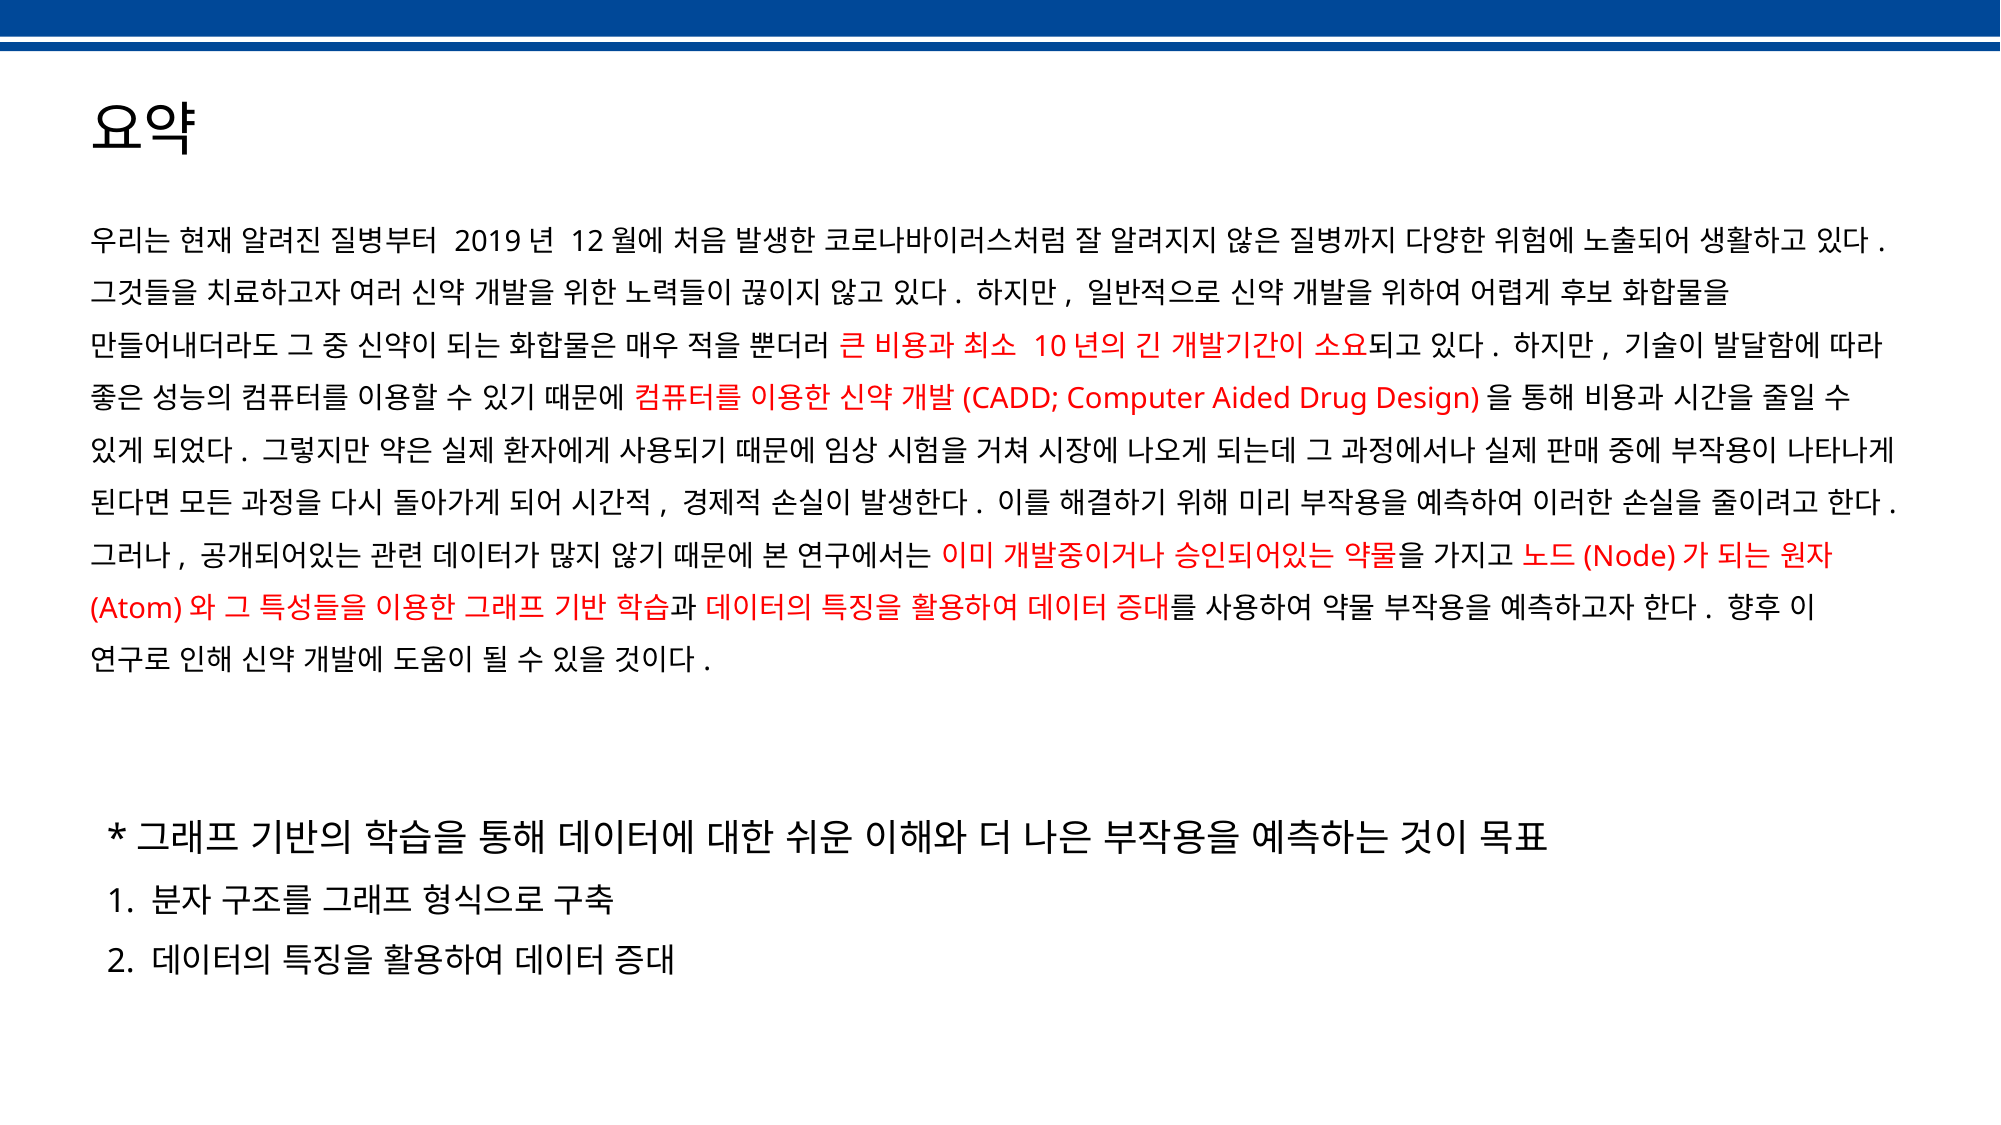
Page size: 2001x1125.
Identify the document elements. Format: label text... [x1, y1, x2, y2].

text_box *그래프 기반의 학습을 통해 데이터에 대한 쉬운 이해와 더 나은 부작용을 예측하는 것이 목표 1. 분자 구조를 그래프 형식으로 구축 2. 데이터의 특징을 활용하여 데이터 증대 [92, 784, 1917, 1032]
text_box [0, 0, 2000, 38]
text_box 우리는 현재 알려진 질병부터 2019년 12월에 처음 발생한 코로나바이러스처럼 잘 알려지지 않은 질병까지 다양한 위험에 노출되어 생활하고 있다. 그것들을 치료하고자 여러 신약 개발을 위한 노력들이 끊이지 않고 있다. 하지만, 일반적으로 신약 개발을 위하여 어렵게 후보 화합물을 만들어내더라도 그 중 신약이 되는 화합물은 매우 적을 뿐더러 큰 비용과 최소 10년의 긴 개발기간이 소요되고 있다. 하지만, 기술이 발달함에 따라 좋은 성능의 컴퓨터를 이용할 수 있기 때문에 컴퓨터를 이용한 신약 개발(CADD; Computer Aided Drug Design)을 통해 비용과 시간을 줄일 수 있게 되었다. 그렇지만 약은 실제 환자에게 사용되기 때문에 임상 시험을 거쳐 시장에 나오게 되는데 그 과정에서나 실제 판매 중에 부작용이 나타나게 된다면 모든 과정을 다시 돌아가게 되어 시간적, 경제적 손실이 발생한다. 이를 해결하기 위해 미리 부작용을 예측하여 이러한 손실을 줄이려고 한다. 그러나, 공개되어있는 관련 데이터가 많지 않기 때문에 본 연구에서는 이미 개발중이거나 승인되어있는 약물을 가지고 노드(Node)가 되는 원자(Atom)와 그 특성들을 이용한 그래프 기반 학습과 데이터의 특징을 활용하여 데이터 증대를 사용하여 약물 부작용을 예측하고자 한다. 향후 이 연구로 인해 신약 개발에 도움이 될 수 있을 것이다. [75, 141, 1920, 686]
text_box [0, 41, 2000, 52]
text_box 요약 [75, 84, 792, 141]
